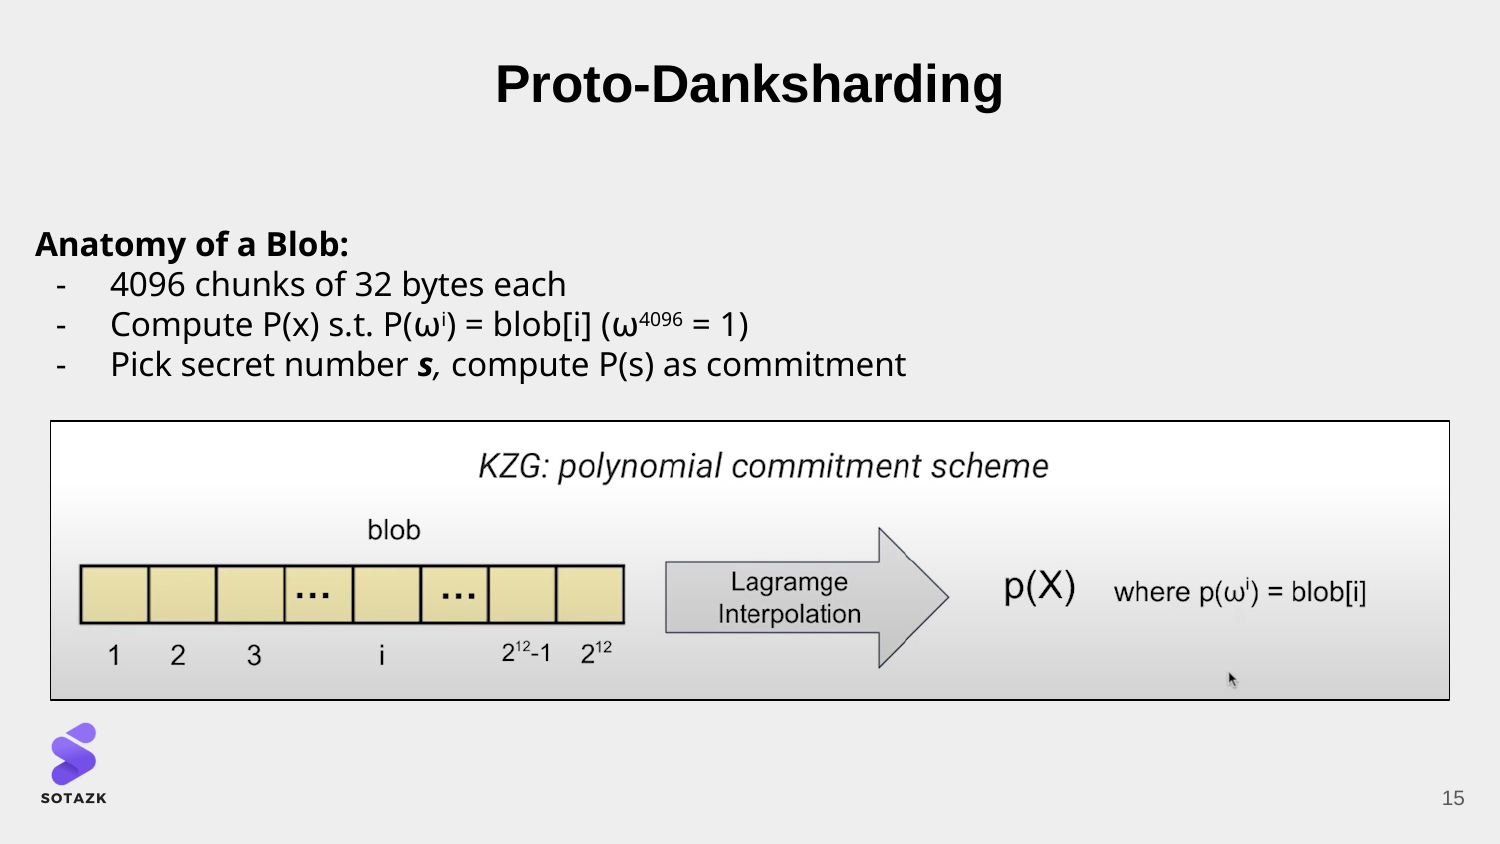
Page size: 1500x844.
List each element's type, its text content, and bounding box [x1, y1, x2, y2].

picture [29, 733, 120, 806]
slide_number ‹#› [1389, 764, 1480, 830]
text_box Anatomy of a Blob: 4096 chunks of 32 bytes each Compute P(x) s.t. P(⍵i) = blob[i] (⍵4096 = 1) Pick secret number s, compute P(s) as commitment [19, 208, 1132, 733]
picture [50, 421, 1450, 700]
title Proto-Danksharding [51, 34, 1449, 129]
